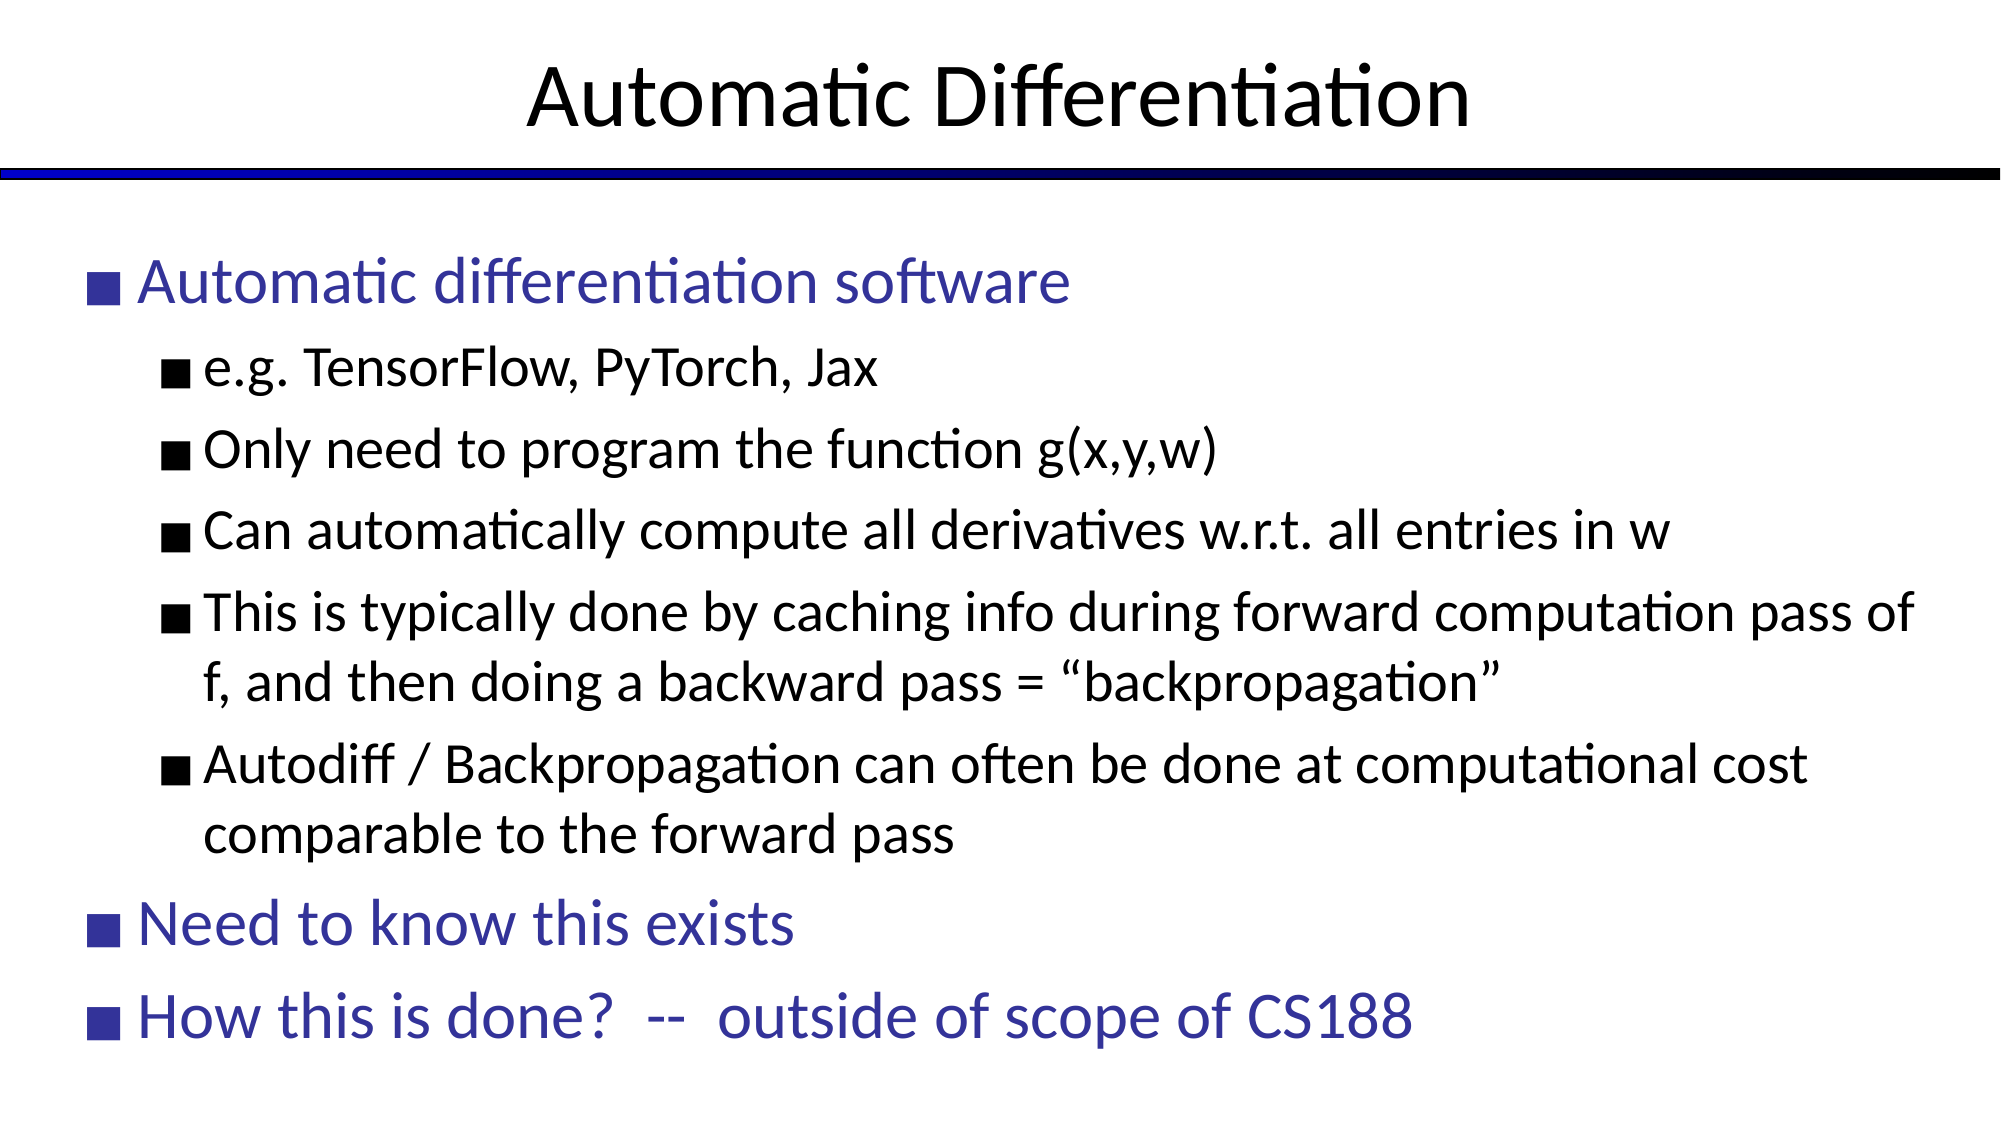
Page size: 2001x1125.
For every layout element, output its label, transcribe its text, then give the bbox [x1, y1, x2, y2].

list Automatic differentiation software e.g. TensorFlow, PyTorch, Jax Only need to program the function g(x,y,w) Can automatically compute all derivatives w.r.t. all entries in w This is typically done by caching info during forward computation pass of f, and then doing a backward pass = “backpropagation” Autodiff / Backpropagation can often be done at computational cost comparable to the forward pass Need to know this exists How this is done? -- outside of scope of CS188 [66, 229, 1934, 1005]
title Automatic Differentiation [0, 0, 2000, 184]
